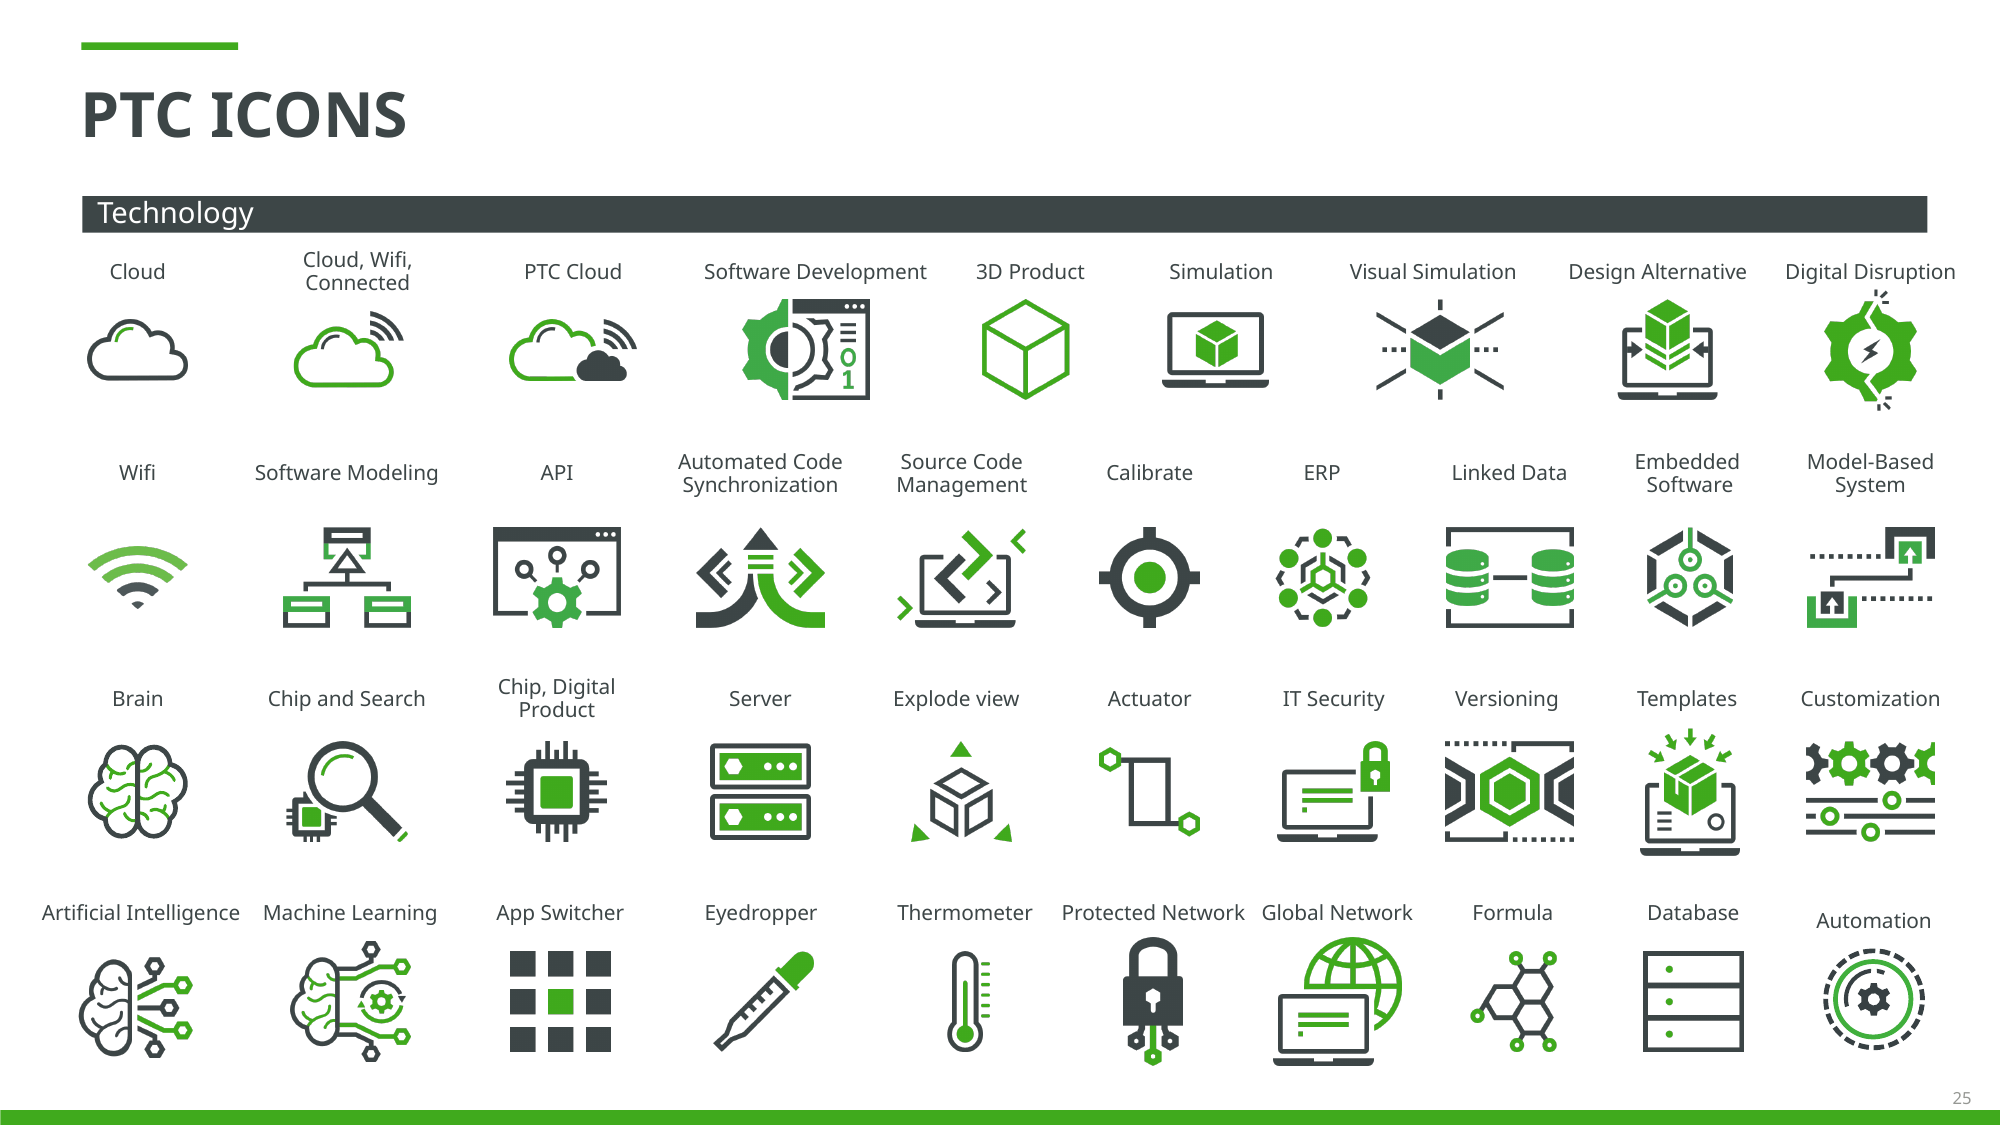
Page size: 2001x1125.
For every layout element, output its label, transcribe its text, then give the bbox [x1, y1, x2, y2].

picture [87, 546, 189, 610]
text_box Customization [1765, 688, 2000, 711]
picture [283, 527, 411, 629]
picture [1824, 289, 1917, 411]
text_box Wifi [91, 462, 185, 486]
picture [506, 741, 608, 842]
picture [713, 951, 815, 1052]
text_box Embedded Software [1618, 451, 1762, 497]
text_box Global Network [1233, 902, 1399, 926]
picture [1806, 527, 1935, 629]
picture [914, 951, 1016, 1052]
text_box Visual Simulation [1343, 261, 1524, 284]
text_box Explode view [854, 688, 1069, 711]
text_box Digital Disruption [1775, 261, 1967, 284]
text_box Protected Network [1076, 902, 1233, 926]
picture [289, 941, 411, 1062]
text_box Automated Code Synchronization [658, 451, 863, 497]
text_box API [500, 462, 614, 486]
text_box App Switcher [495, 902, 626, 926]
text_box Model-Based System [1783, 451, 1958, 497]
picture [78, 957, 194, 1059]
picture [710, 741, 811, 842]
text_box Formula [1399, 902, 1565, 926]
text_box Brain [93, 688, 182, 711]
picture [493, 527, 621, 629]
picture [1603, 299, 1732, 401]
text_box PTC Cloud [509, 261, 638, 284]
picture [1806, 741, 1935, 842]
text_box Automation [1805, 910, 1943, 934]
text_box 3D Product [944, 261, 1117, 284]
text_box Server [692, 688, 828, 711]
picture [975, 299, 1077, 401]
picture [911, 741, 1012, 842]
picture [1376, 299, 1504, 401]
picture [286, 741, 408, 842]
text_box Actuator [1069, 688, 1236, 711]
text_box Machine Learning [242, 902, 458, 926]
text_box IT Security [1270, 688, 1398, 711]
picture [1123, 936, 1184, 1066]
picture [1445, 741, 1574, 842]
picture [897, 527, 1026, 629]
picture [742, 299, 871, 401]
picture [1445, 527, 1574, 629]
picture [1277, 741, 1391, 842]
text_box ERP [1285, 462, 1359, 486]
text_box Simulation [1135, 261, 1308, 284]
picture [1462, 951, 1564, 1052]
picture [1271, 527, 1373, 629]
text_box Calibrate [1106, 462, 1194, 486]
picture [509, 319, 638, 381]
text_box Design Alternative [1567, 261, 1748, 284]
picture [87, 299, 188, 401]
text_box Cloud [88, 261, 188, 284]
text_box Thermometer [854, 902, 1076, 926]
text_box Versioning [1442, 688, 1578, 711]
text_box Artificial Intelligence [28, 902, 242, 926]
text_box Software Modeling [239, 462, 455, 486]
text_box Chip and Search [264, 688, 430, 711]
title PTC ICONS [80, 89, 1851, 151]
text_box Technology [80, 194, 1929, 235]
picture [696, 527, 825, 629]
text_box Cloud, Wifi, Connected [282, 249, 433, 295]
picture [1099, 741, 1200, 842]
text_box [87, 744, 188, 839]
picture [1639, 727, 1741, 857]
text_box Linked Data [1446, 462, 1574, 486]
picture [293, 311, 405, 389]
picture [1272, 936, 1402, 1066]
text_box Templates [1614, 688, 1765, 711]
text_box Eyedropper [657, 902, 854, 926]
text_box Chip, Digital Product [466, 676, 648, 722]
picture [1162, 312, 1270, 388]
text_box Source Code Management [863, 451, 1077, 497]
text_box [1823, 948, 1926, 1051]
picture [510, 951, 611, 1052]
picture [1646, 527, 1734, 629]
picture [1099, 527, 1200, 629]
text_box Database [1565, 902, 1821, 926]
text_box Software Development [683, 261, 944, 284]
picture [1643, 951, 1744, 1052]
